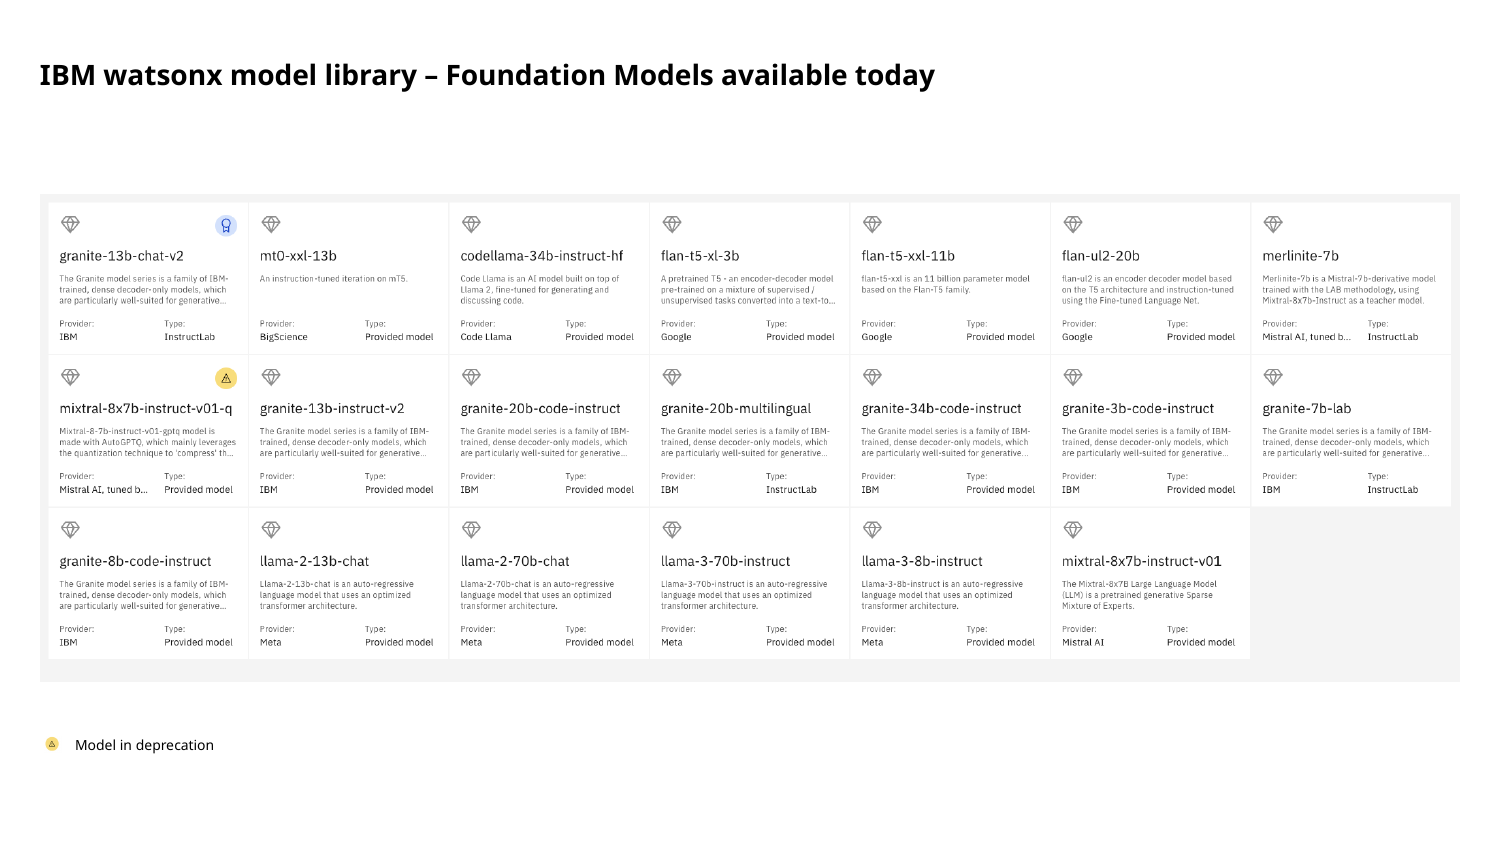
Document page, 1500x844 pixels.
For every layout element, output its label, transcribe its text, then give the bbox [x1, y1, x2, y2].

picture [43, 736, 62, 753]
picture [39, 194, 1461, 682]
title IBM watsonx model library – Foundation Models available today [39, 60, 964, 101]
text_box Model in deprecation [63, 730, 836, 759]
